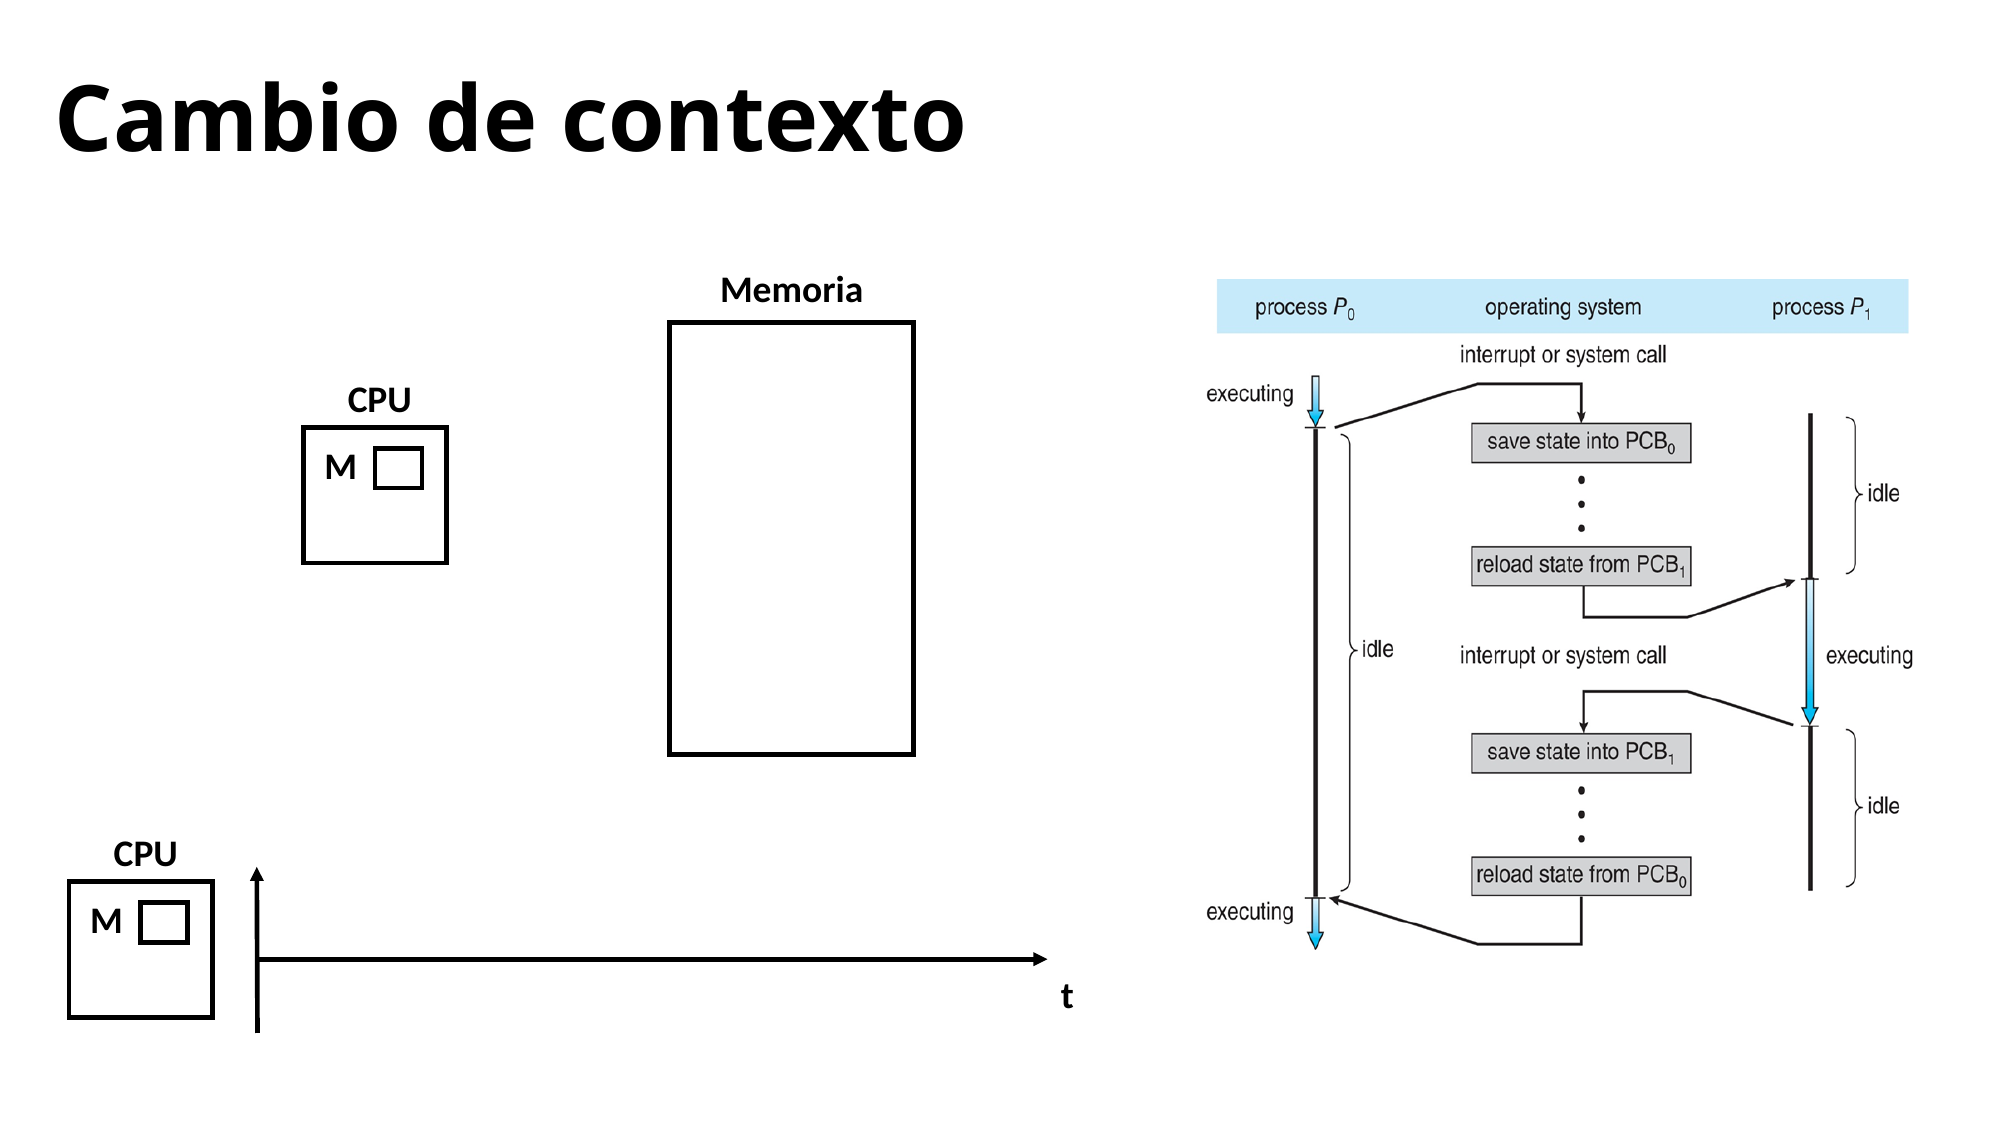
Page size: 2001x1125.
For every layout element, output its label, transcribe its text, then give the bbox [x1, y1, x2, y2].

picture [1206, 279, 1913, 950]
title Cambio de contexto [39, 44, 1434, 200]
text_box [256, 866, 1088, 1033]
text_box M [75, 888, 138, 949]
text_box [669, 322, 915, 755]
text_box Memoria [687, 257, 897, 318]
text_box CPU [98, 821, 193, 881]
text_box [140, 902, 189, 943]
text_box [68, 881, 213, 1018]
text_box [303, 367, 447, 564]
